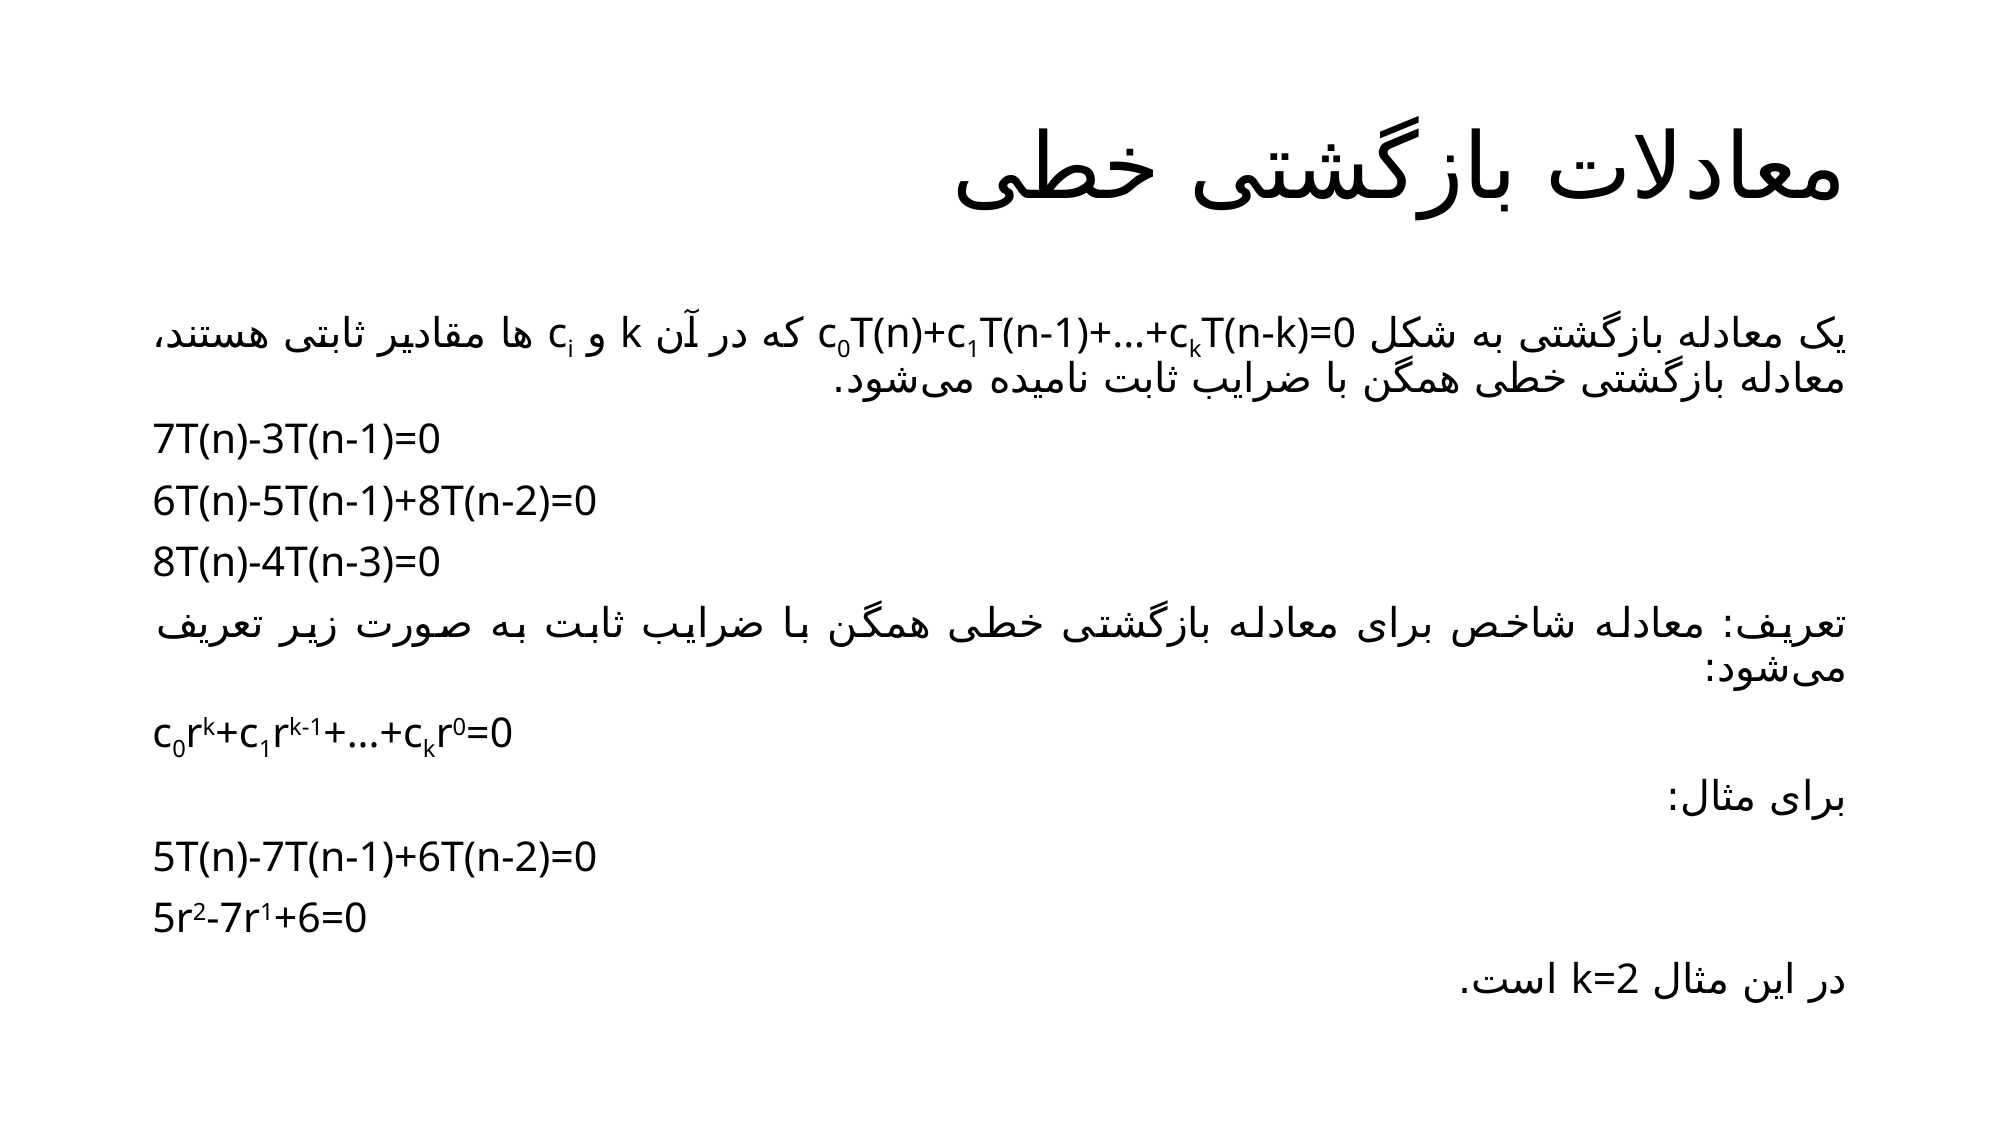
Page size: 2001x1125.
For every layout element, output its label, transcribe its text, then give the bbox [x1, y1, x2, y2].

title معادلات بازگشتی خطی [137, 59, 1863, 278]
list یک معادله بازگشتی به شکل c0T(n)+c1T(n-1)+...+ckT(n-k)=0 که در آن k و ci ها مقادیر ثابتی هستند، معادله بازگشتی خطی همگن با ضرایب ثابت نامیده می‌شود. 7T(n)-3T(n-1)=0 6T(n)-5T(n-1)+8T(n-2)=0 8T(n)-4T(n-3)=0 تعریف: معادله شاخص برای معادله بازگشتی خطی همگن با ضرایب ثابت به صورت زیر تعریف ‌می‌شود: c0rk+c1rk-1+...+ckr0=0 برای مثال: 5T(n)-7T(n-1)+6T(n-2)=0 5r2-7r1+6=0 در این مثال k=2 است. [137, 299, 1863, 1014]
